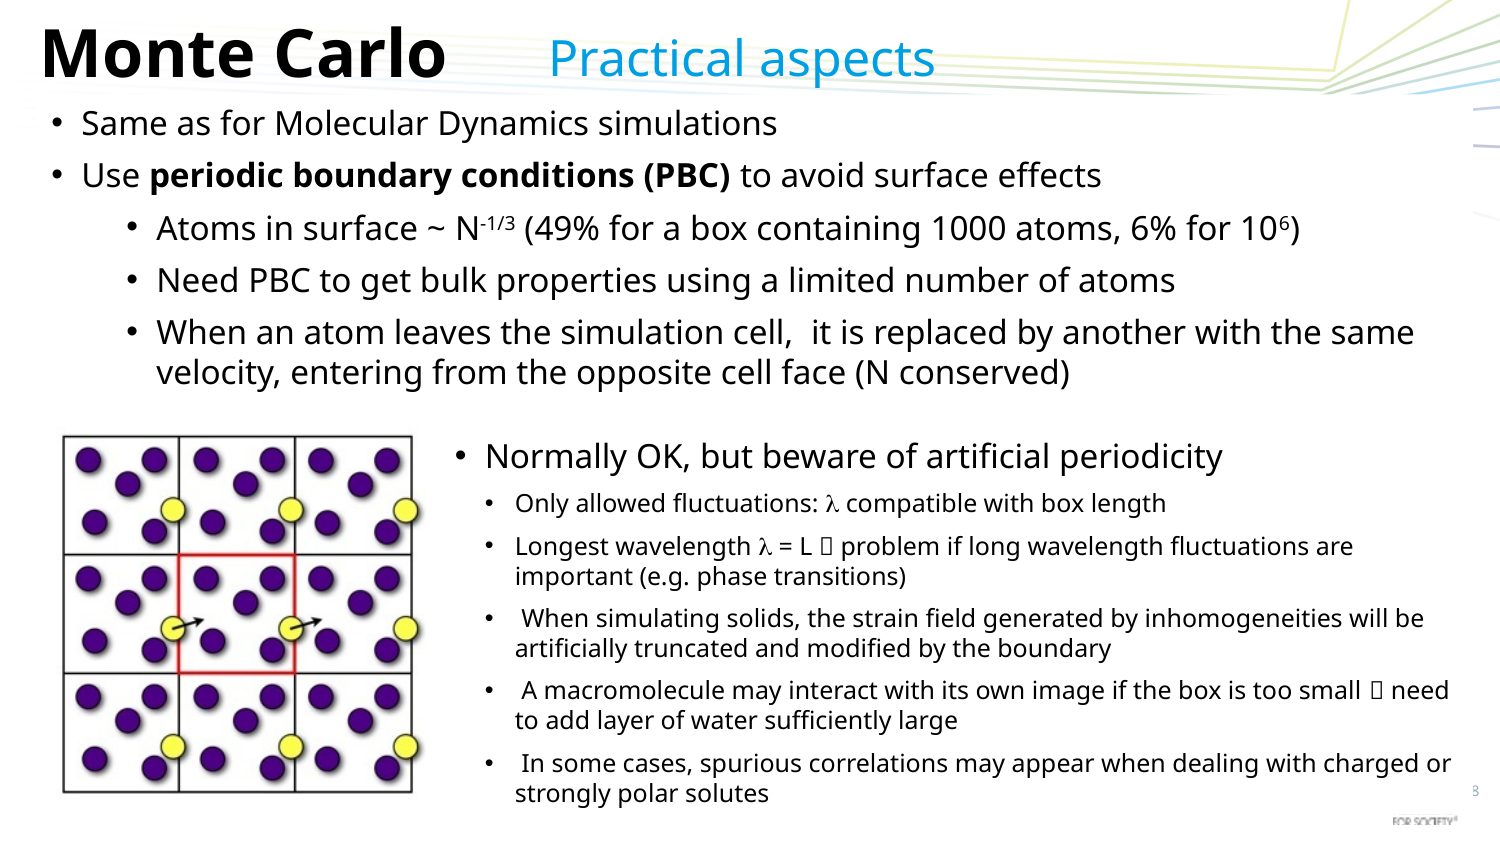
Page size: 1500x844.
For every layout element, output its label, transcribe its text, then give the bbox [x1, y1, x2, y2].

text_box Normally OK, but beware of artificial periodicity Only allowed fluctuations:  compatible with box length Longest wavelength  = L  problem if long wavelength fluctuations are important (e.g. phase transitions) When simulating solids, the strain field generated by inhomogeneities will be artificially truncated and modified by the boundary A macromolecule may interact with its own image if the box is too small  need to add layer of water sufficiently large In some cases, spurious correlations may appear when dealing with charged or strongly polar solutes [440, 427, 1474, 815]
list Monte Carlo [25, 3, 1457, 94]
picture [0, 0, 1500, 844]
list Practical aspects [533, 19, 1457, 78]
text_box Same as for Molecular Dynamics simulations Use periodic boundary conditions (PBC) to avoid surface effects Atoms in surface ~ N-1/3 (49% for a box containing 1000 atoms, 6% for 106) Need PBC to get bulk properties using a limited number of atoms When an atom leaves the simulation cell, it is replaced by another with the same velocity, entering from the opposite cell face (N conserved) [36, 94, 1474, 452]
